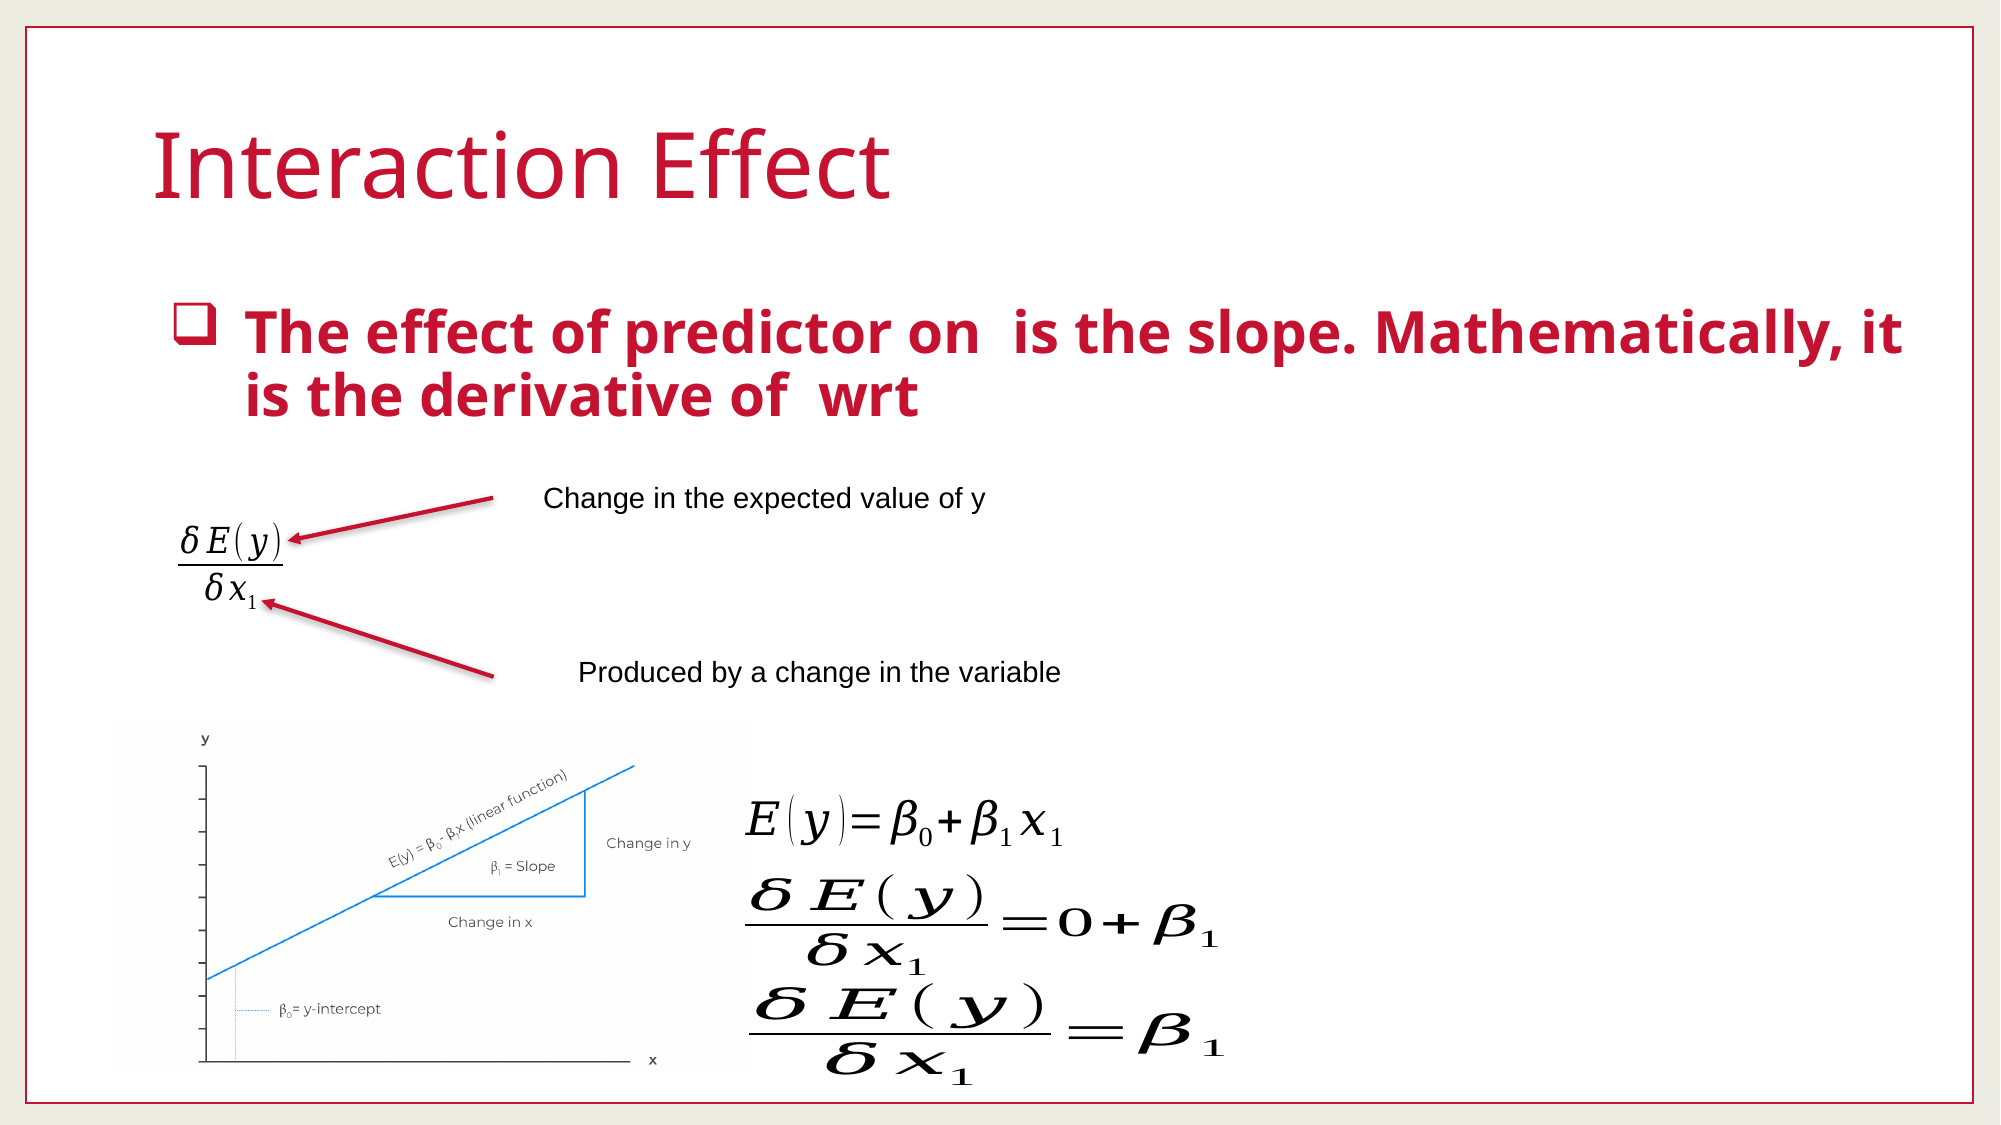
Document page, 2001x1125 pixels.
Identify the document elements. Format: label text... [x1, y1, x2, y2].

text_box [287, 497, 494, 542]
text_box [261, 600, 494, 678]
title Interaction Effect [137, 59, 1945, 278]
picture [112, 717, 758, 1077]
text_box Change in the expected value of y [528, 471, 1002, 522]
